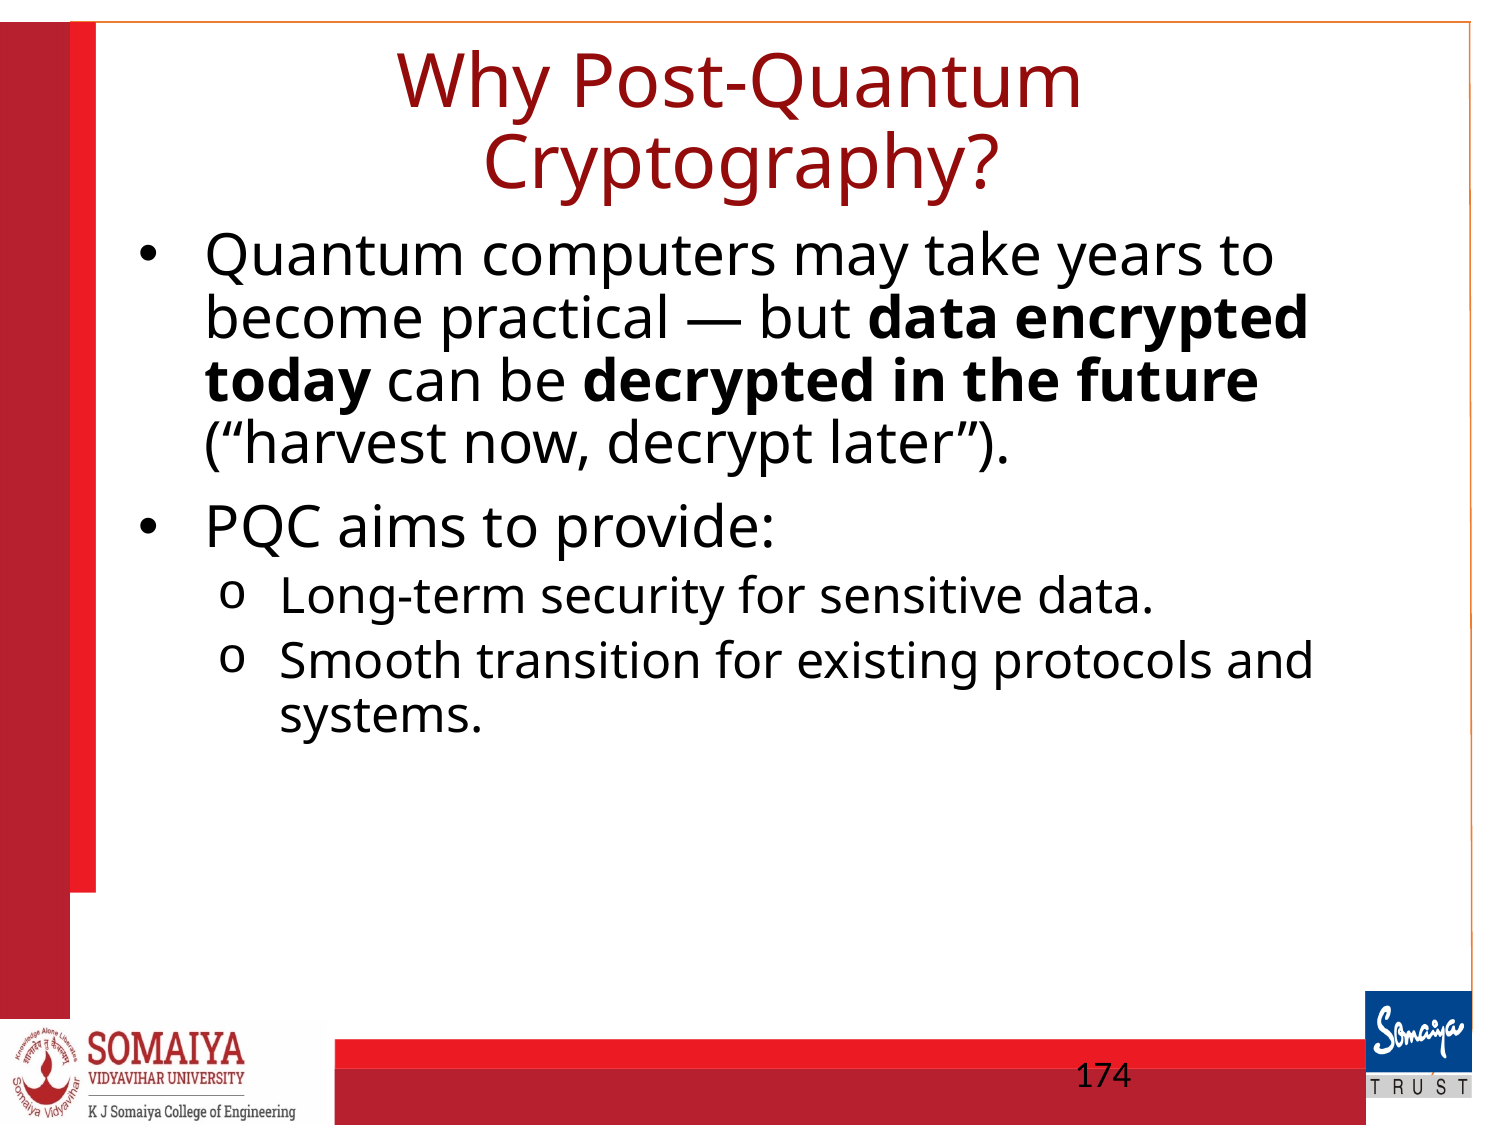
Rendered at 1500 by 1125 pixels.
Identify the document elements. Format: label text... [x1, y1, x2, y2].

picture [335, 1040, 1365, 1125]
list Quantum computers may take years to become practical — but data encrypted today can be decrypted in the future (“harvest now, decrypt later”). PQC aims to provide: Long-term security for sensitive data. Smooth transition for existing protocols and systems. [114, 217, 1465, 960]
picture [0, 22, 327, 1125]
slide_number 174 [1059, 1042, 1397, 1103]
picture [1365, 991, 1472, 1098]
title Why Post-Quantum Cryptography? [134, 35, 1349, 179]
